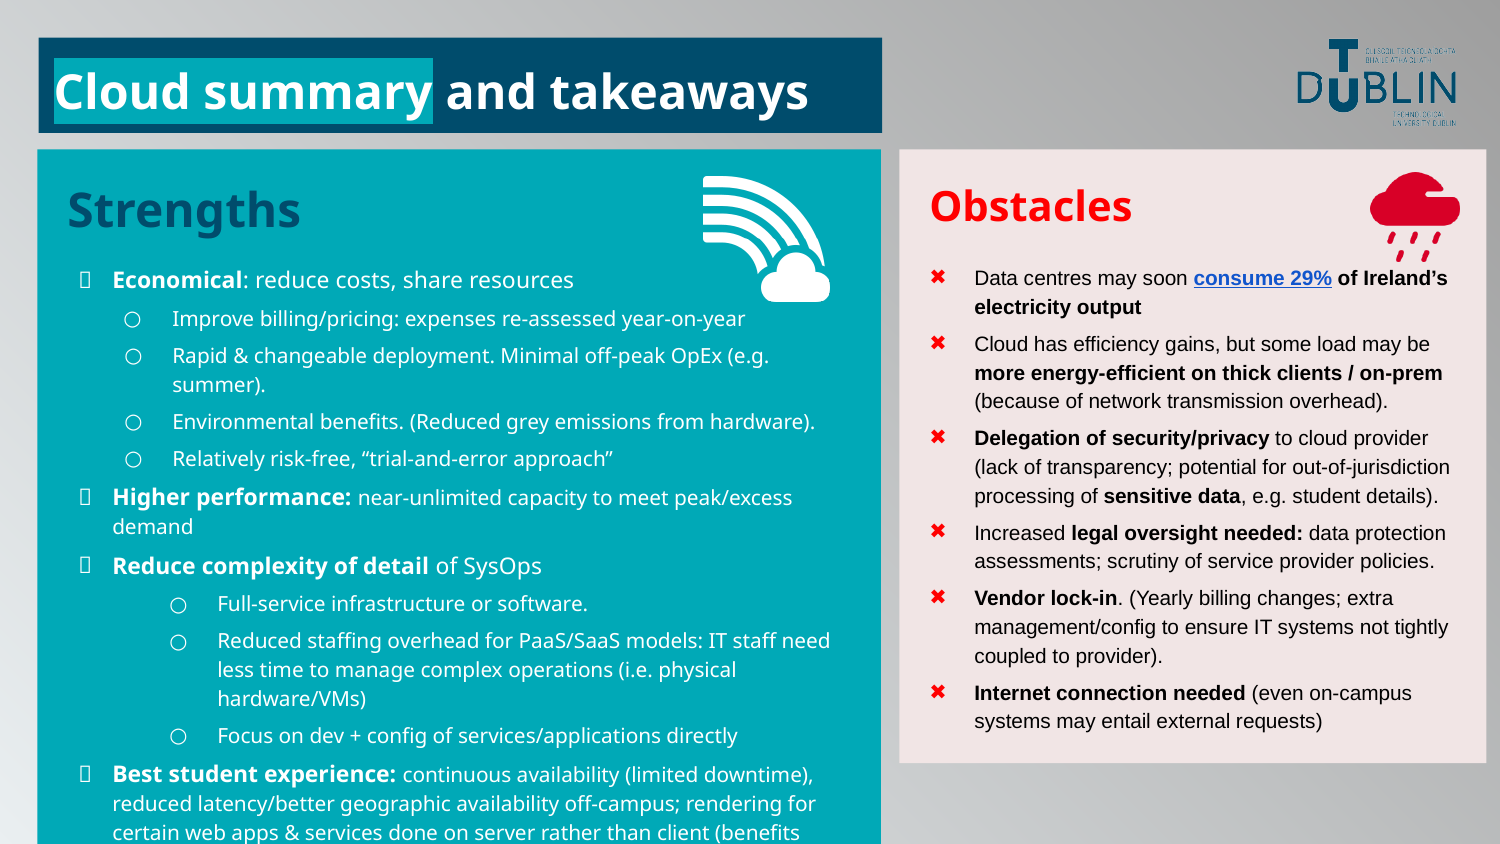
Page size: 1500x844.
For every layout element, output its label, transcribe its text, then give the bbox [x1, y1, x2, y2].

picture [703, 176, 830, 303]
picture [1273, 17, 1480, 148]
text_box Obstacles Data centres may soon consume 29% of Ireland’s electricity output Cloud has efficiency gains, but some load may be more energy-efficient on thick clients / on-prem (because of network transmission overhead). Delegation of security/privacy to cloud provider (lack of transparency; potential for out-of-jurisdiction processing of sensitive data, e.g. student details). Increased legal oversight needed: data protection assessments; scrutiny of service provider policies. Vendor lock-in. (Yearly billing changes; extra management/config to ensure IT systems not tightly coupled to provider). Internet connection needed (even on-campus systems may entail external requests) [899, 149, 1487, 764]
picture [1369, 171, 1460, 262]
text_box Strengths Economical: reduce costs, share resources Improve billing/pricing: expenses re-assessed year-on-year Rapid & changeable deployment. Minimal off-peak OpEx (e.g. summer). Environmental benefits. (Reduced grey emissions from hardware). Relatively risk-free, “trial-and-error approach” Higher performance: near-unlimited capacity to meet peak/excess demand Reduce complexity of detail of SysOps Full-service infrastructure or software. Reduced staffing overhead for PaaS/SaaS models: IT staff need less time to manage complex operations (i.e. physical hardware/VMs) Focus on dev + config of services/applications directly Best student experience: continuous availability (limited downtime), reduced latency/better geographic availability off-campus; rendering for certain web apps & services done on server rather than client (benefits students on weak clients). [37, 149, 881, 844]
title Cloud summary and takeaways [38, 37, 883, 133]
